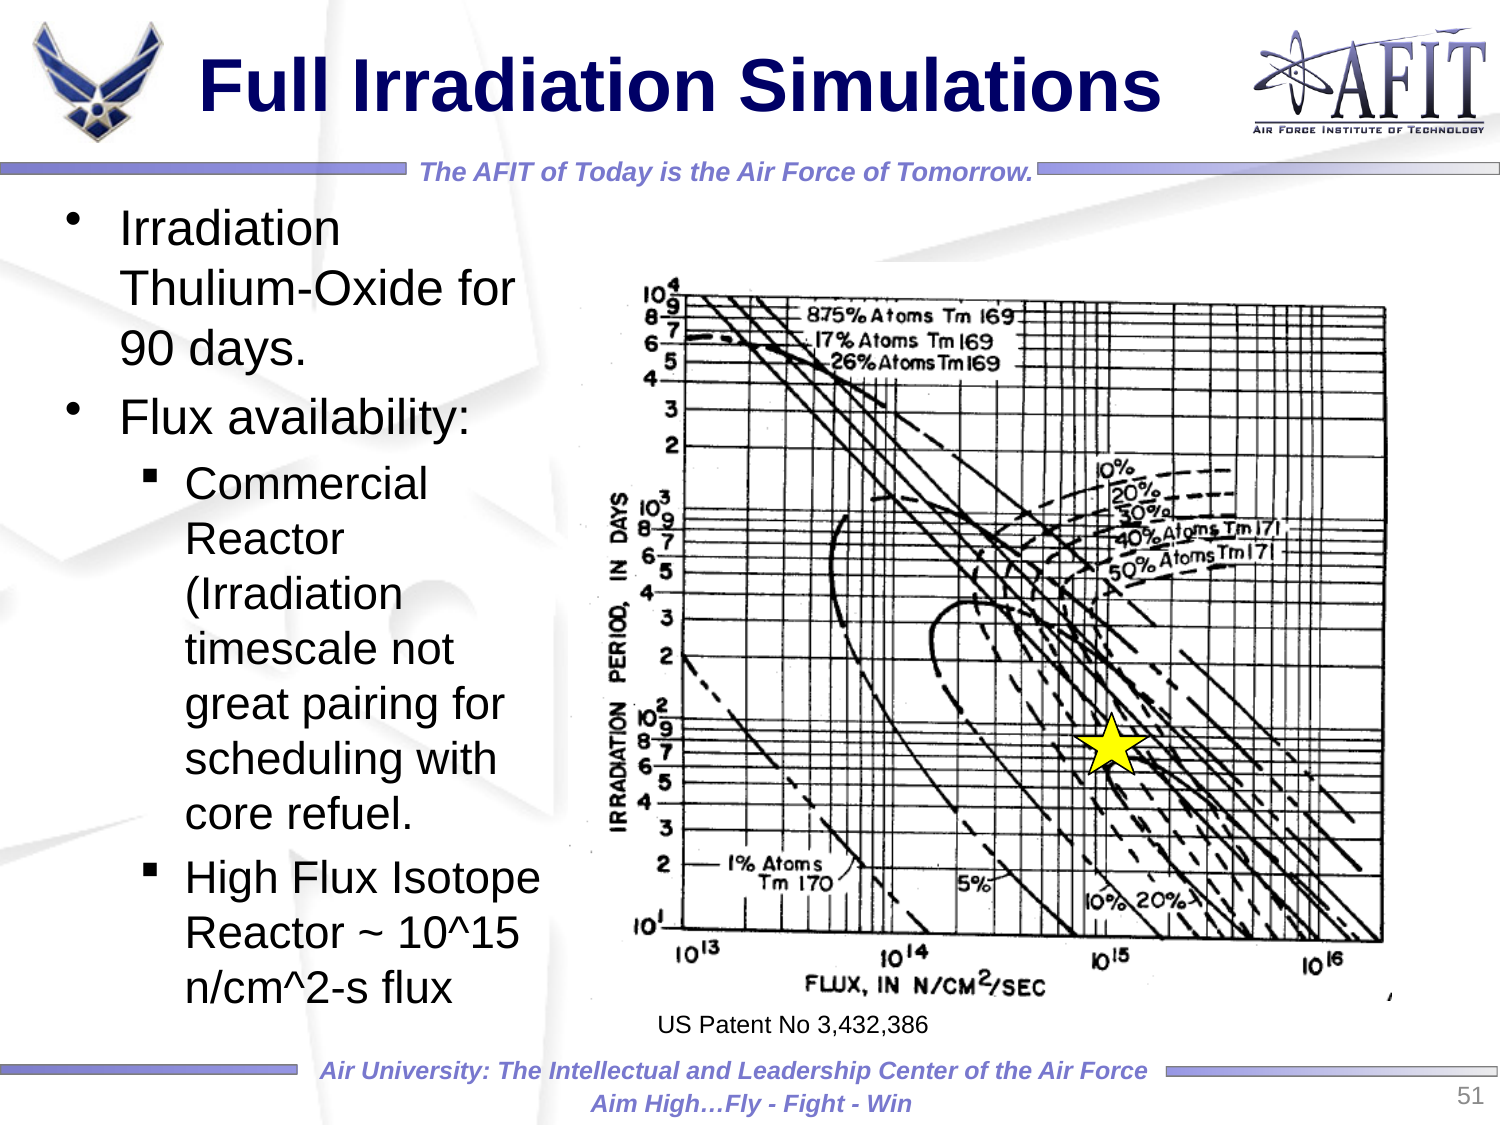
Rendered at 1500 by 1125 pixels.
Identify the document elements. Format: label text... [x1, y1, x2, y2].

slide_number 51 [1149, 1065, 1500, 1125]
picture [32, 21, 137, 143]
picture [567, 262, 1392, 1002]
list Irradiation Thulium-Oxide for 90 days. Flux availability: Commercial Reactor (Irradiation timescale not great pairing for scheduling with core refuel. High Flux Isotope Reactor ~ 10^15 n/cm^2-s flux [50, 187, 563, 1041]
text_box US Patent No 3,432,386 [642, 1009, 1317, 1046]
title Full Irradiation Simulations [137, 0, 1226, 163]
